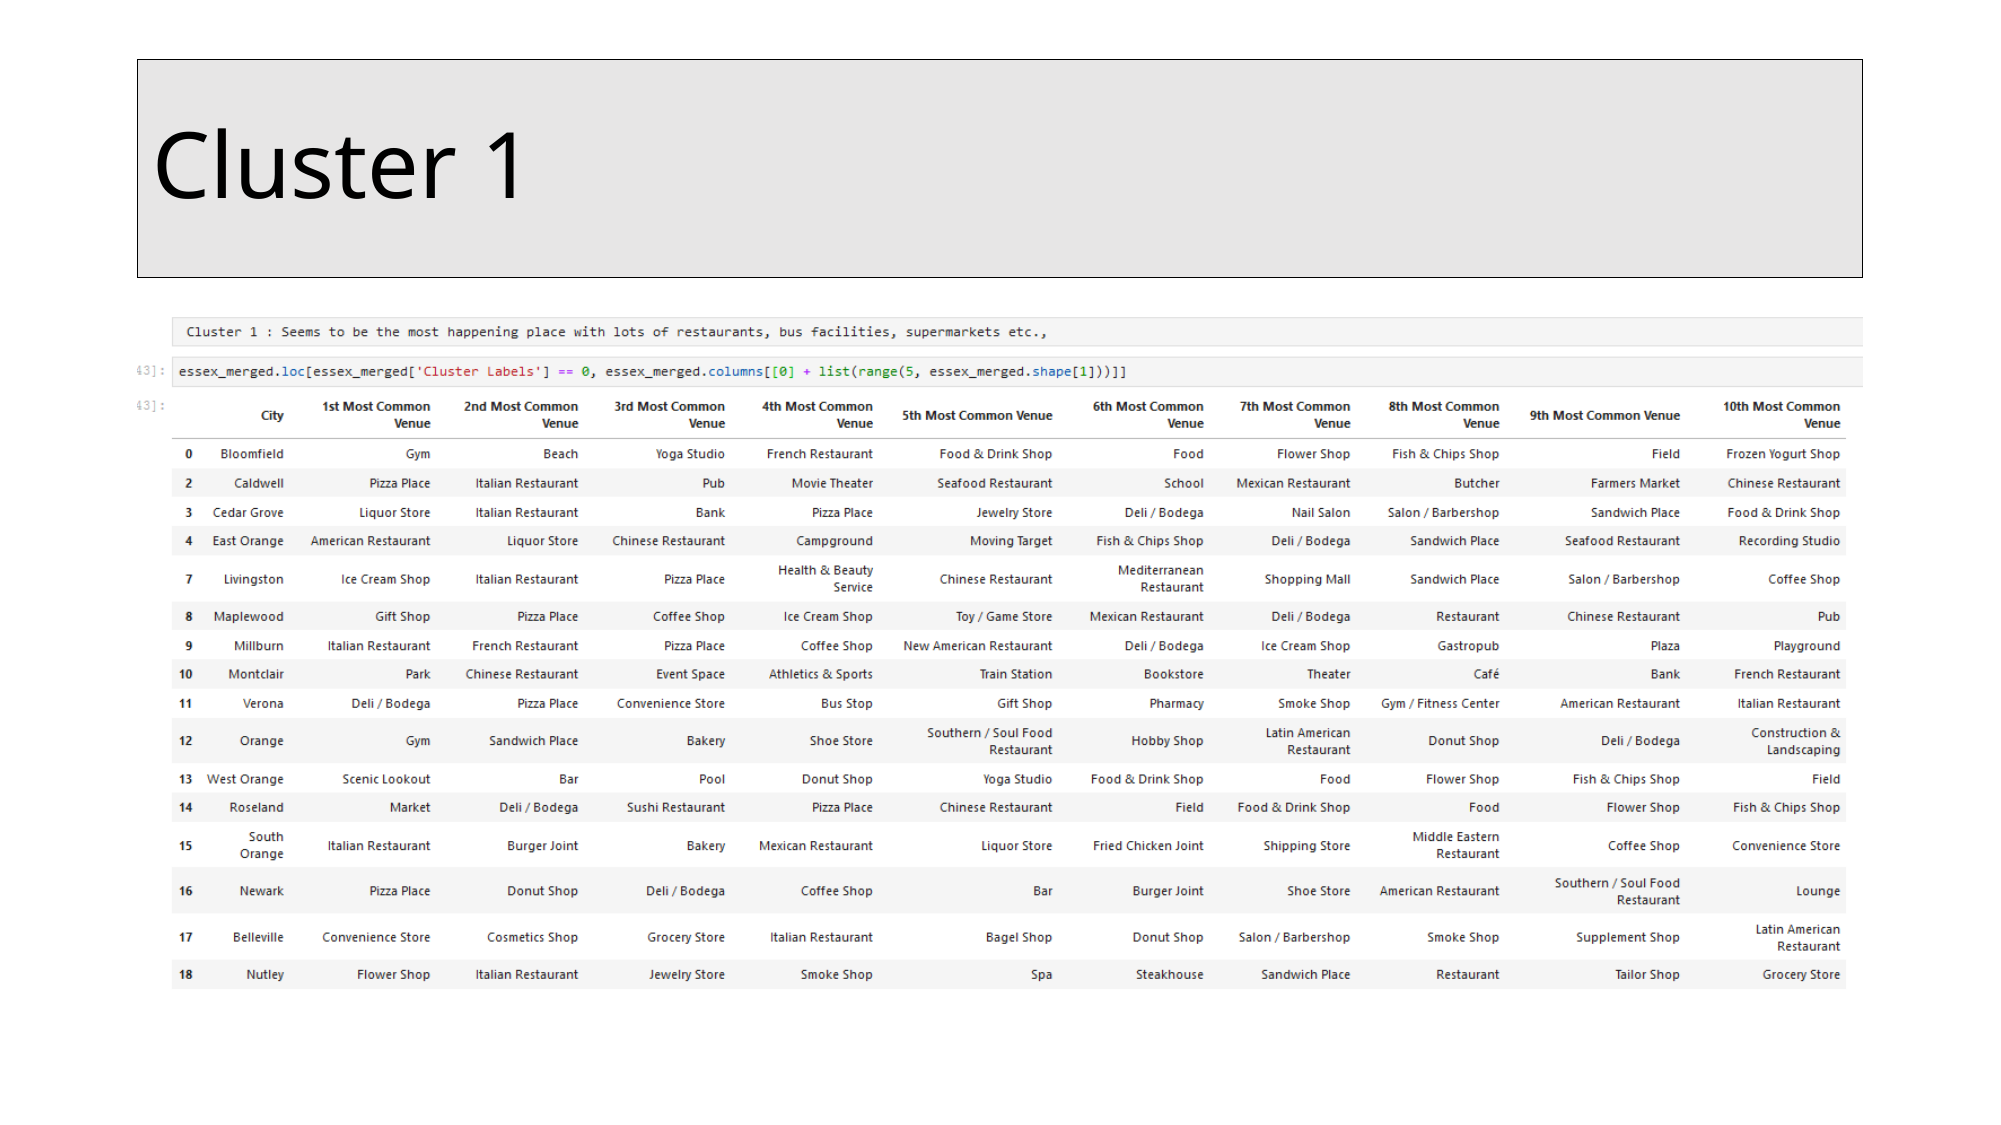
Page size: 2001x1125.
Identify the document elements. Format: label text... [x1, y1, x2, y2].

title Cluster 1 [137, 59, 1863, 278]
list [137, 316, 1863, 997]
